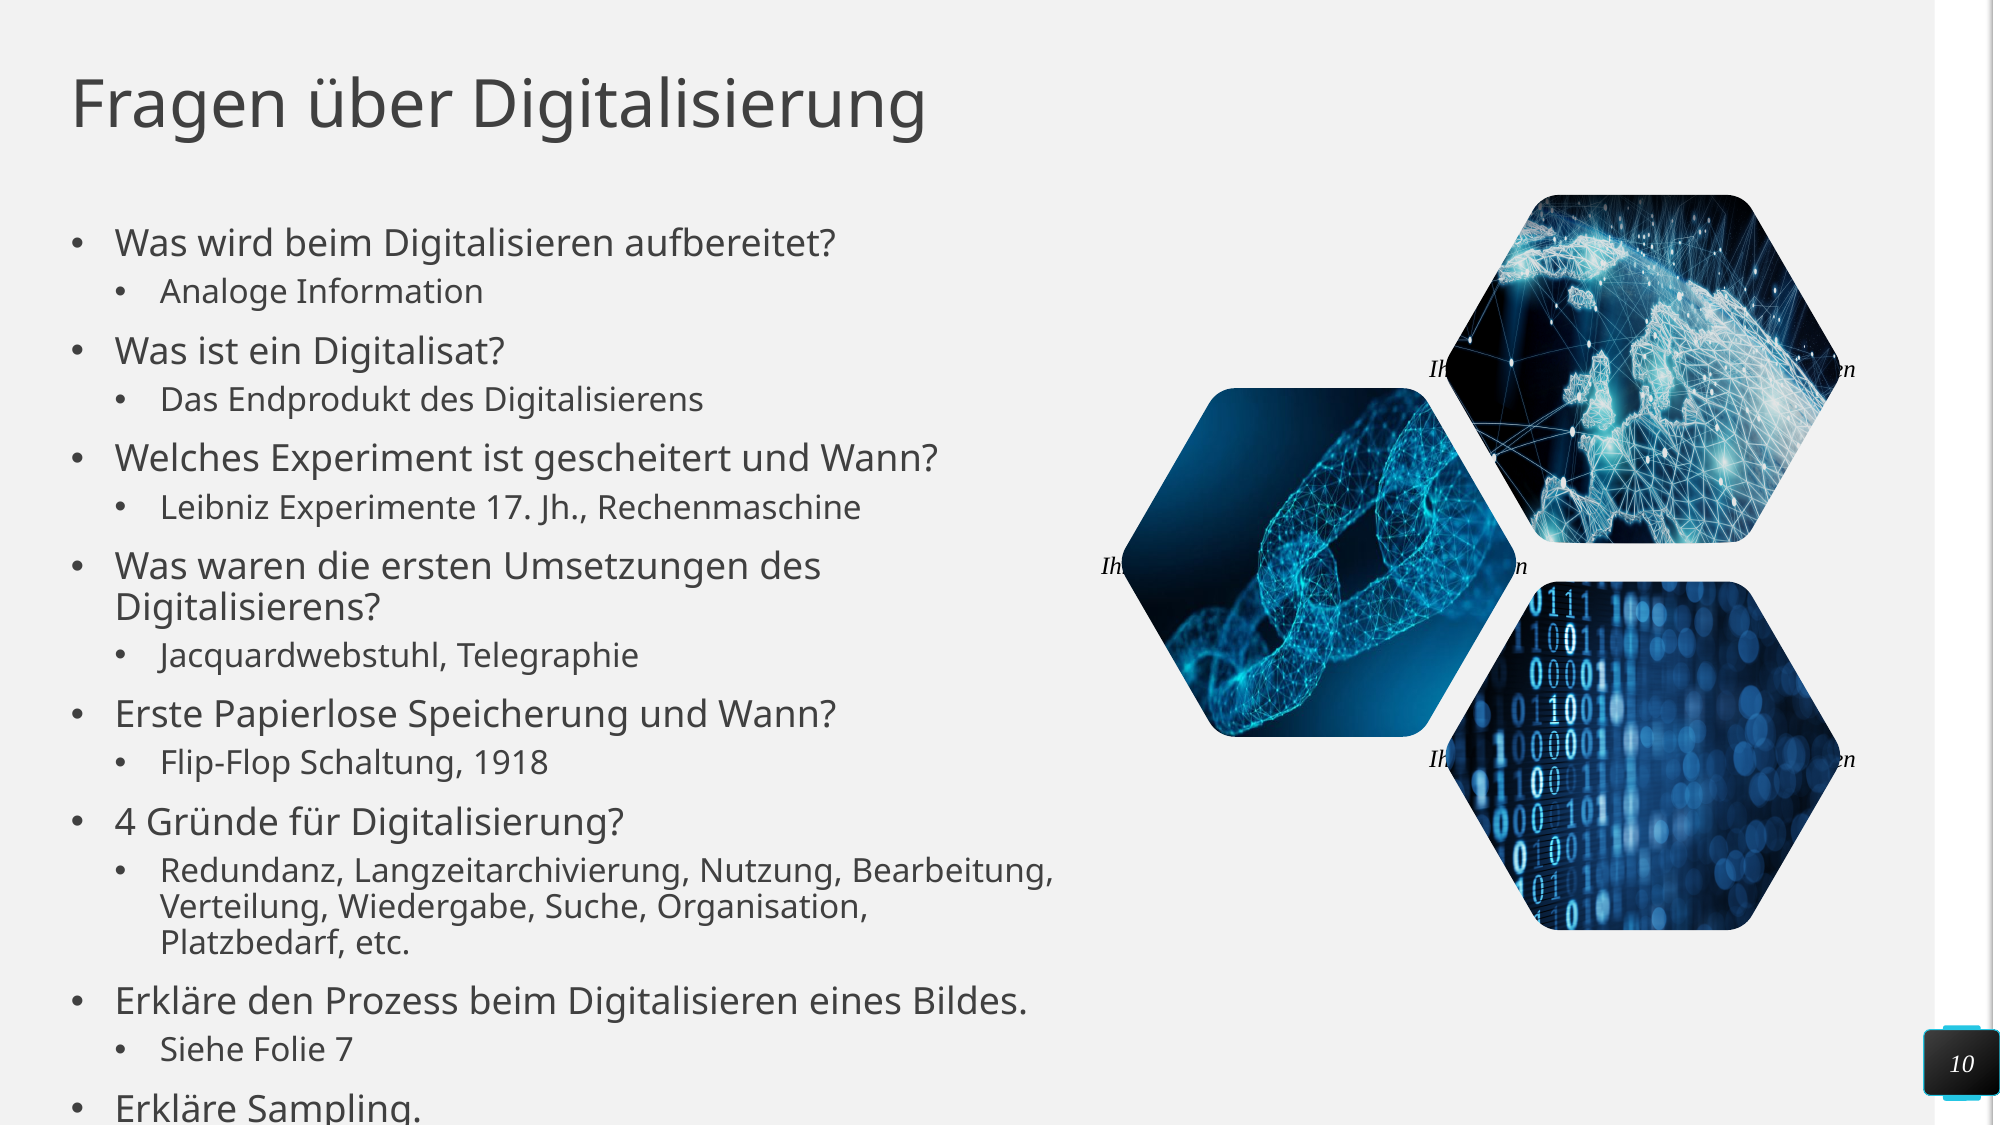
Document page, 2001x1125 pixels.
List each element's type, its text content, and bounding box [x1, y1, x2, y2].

picture [1117, 192, 1841, 932]
title Fragen über Digitalisierung [70, 70, 969, 142]
slide_number 10 [1923, 1029, 2000, 1096]
list Was wird beim Digitalisieren aufbereitet? Analoge Information Was ist ein Digitalisat? Das Endprodukt des Digitalisierens Welches Experiment ist gescheitert und Wann? Leibniz Experimente 17. Jh., Rechenmaschine Was waren die ersten Umsetzungen des Digitalisierens? Jacquardwebstuhl, Telegraphie Erste Papierlose Speicherung und Wann? Flip-Flop Schaltung, 1918 4 Gründe für Digitalisierung? Redundanz, Langzeitarchivierung, Nutzung, Bearbeitung, Verteilung, Wiedergabe, Suche, Organisation, Platzbedarf, etc. Erkläre den Prozess beim Digitalisieren eines Bildes. Siehe Folie 7 Erkläre Sampling. Abtastrate, Spannungswerte, etc. [70, 224, 1064, 1125]
